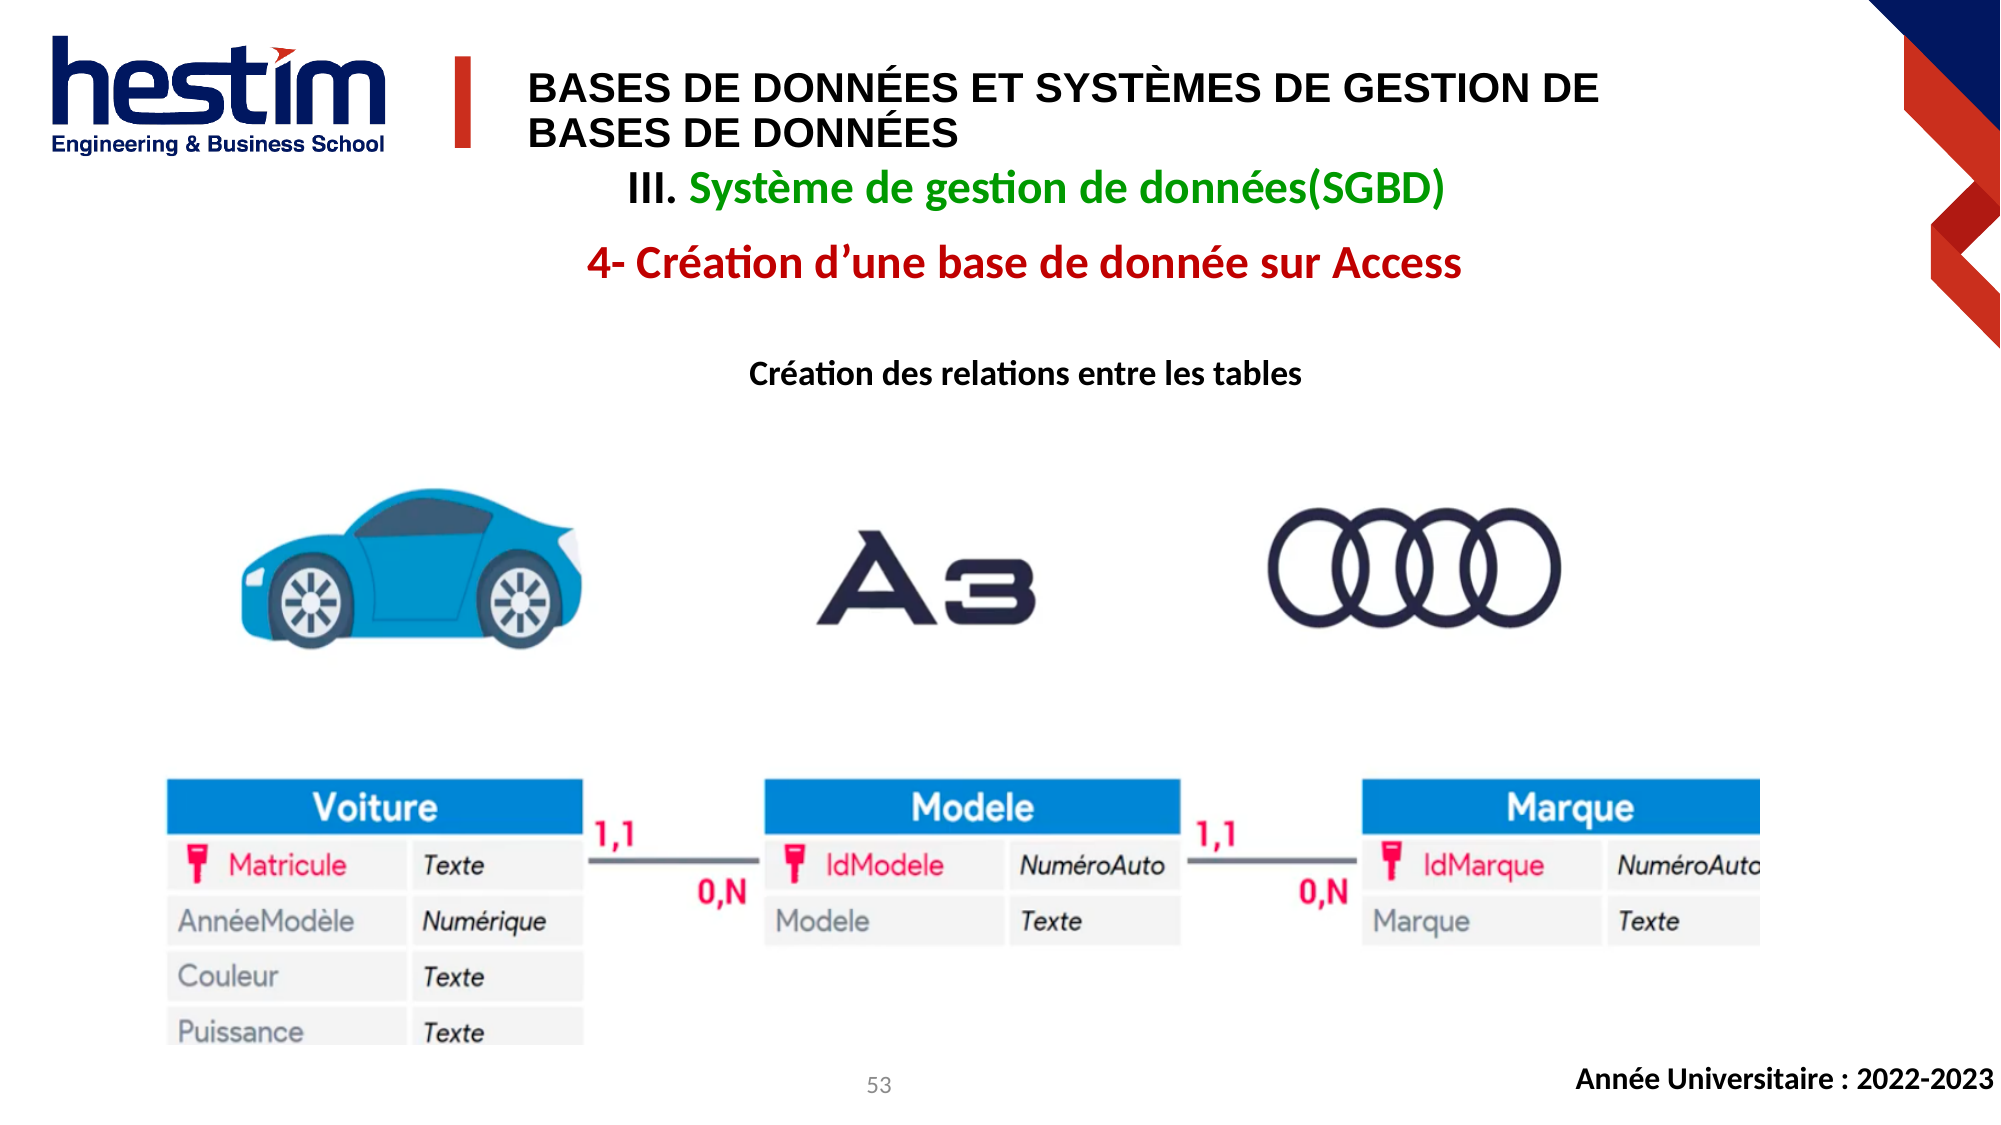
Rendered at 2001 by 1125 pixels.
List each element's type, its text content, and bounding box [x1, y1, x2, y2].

picture [33, 28, 403, 162]
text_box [1866, 0, 2000, 350]
picture [93, 726, 1760, 1045]
text_box [454, 55, 472, 149]
text_box BASES DE DONNÉES ET SYSTÈMES DE GESTION DE BASES DE DONNÉES [512, 59, 1697, 155]
slide_number 53 [654, 1053, 1105, 1114]
text_box III. Système de gestion de données(SGBD) 4- Création d’une base de donnée sur Access Création des relations entre les tables Année Universitaire : 2022-2023 [42, 155, 2000, 1105]
picture [217, 466, 1591, 686]
